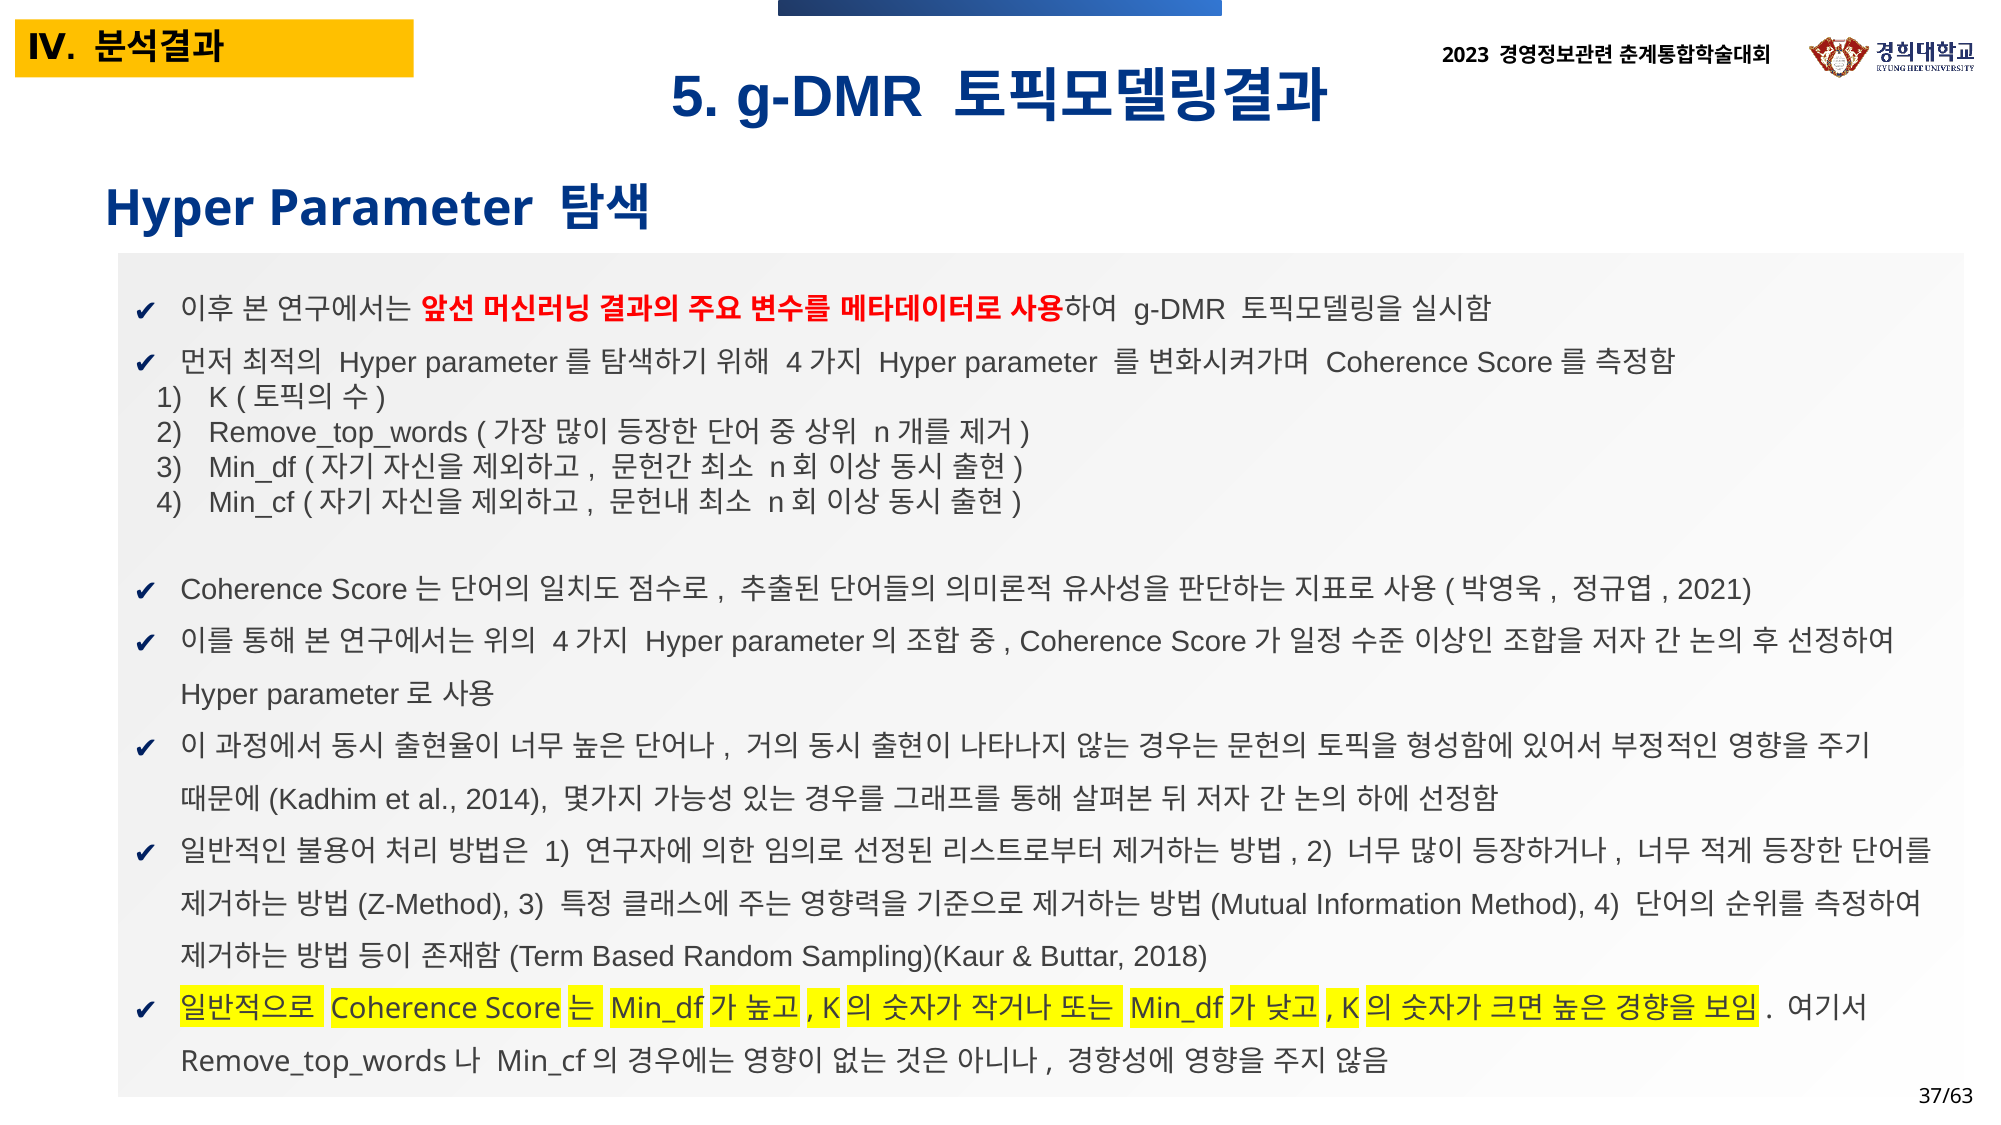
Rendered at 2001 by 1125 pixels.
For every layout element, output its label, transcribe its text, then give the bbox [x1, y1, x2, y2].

text_box Hyper Parameter 탐색 [89, 167, 1115, 243]
slide_number ‹#›/63 [1538, 1058, 1989, 1119]
text_box [15, 19, 414, 78]
text_box 이후 본 연구에서는 앞선 머신러닝 결과의 주요 변수를 메타데이터로 사용하여 g-DMR 토픽모델링을 실시함 먼저 최적의 Hyper parameter를 탐색하기 위해 4가지 Hyper parameter 를 변화시켜가며 Coherence Score를 측정함 K (토픽의 수) Remove_top_words (가장 많이 등장한 단어 중 상위 n개를 제거) Min_df (자기 자신을 제외하고, 문헌간 최소 n회 이상 동시 출현) Min_cf (자기 자신을 제외하고, 문헌내 최소 n회 이상 동시 출현) Coherence Score는 단어의 일치도 점수로, 추출된 단어들의 의미론적 유사성을 판단하는 지표로 사용(박영욱, 정규엽, 2021) 이를 통해 본 연구에서는 위의 4가지 Hyper parameter의 조합 중, Coherence Score가 일정 수준 이상인 조합을 저자 간 논의 후 선정하여 Hyper parameter로 사용 이 과정에서 동시 출현율이 너무 높은 단어나, 거의 동시 출현이 나타나지 않는 경우는 문헌의 토픽을 형성함에 있어서 부정적인 영향을 주기 때문에(Kadhim et al., 2014), 몇가지 가능성 있는 경우를 그래프를 통해 살펴본 뒤 저자 간 논의 하에 선정함 일반적인 불용어 처리 방법은 1) 연구자에 의한 임의로 선정된 리스트로부터 제거하는 방법, 2) 너무 많이 등장하거나, 너무 적게 등장한 단어를 제거하는 방법(Z-Method), 3) 특정 클래스에 주는 영향력을 기준으로 제거하는 방법(Mutual Information Method), 4) 단어의 순위를 측정하여 제거하는 방법 등이 존재함(Term Based Random Sampling)(Kaur & Buttar, 2018) 일반적으로 Coherence Score는 Min_df가 높고, K의 숫자가 작거나 또는 Min_df가 낮고, K의 숫자가 크면 높은 경향을 보임. 여기서 Remove_top_words나 Min_cf의 경우에는 영향이 없는 것은 아니나, 경향성에 영향을 주지 않음 [118, 254, 1964, 1097]
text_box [1407, 33, 1974, 78]
text_box Ⅳ. 분석결과 [12, 16, 306, 74]
text_box [778, 0, 1222, 16]
text_box 5. g-DMR 토픽모델링결과 [540, 50, 1459, 136]
